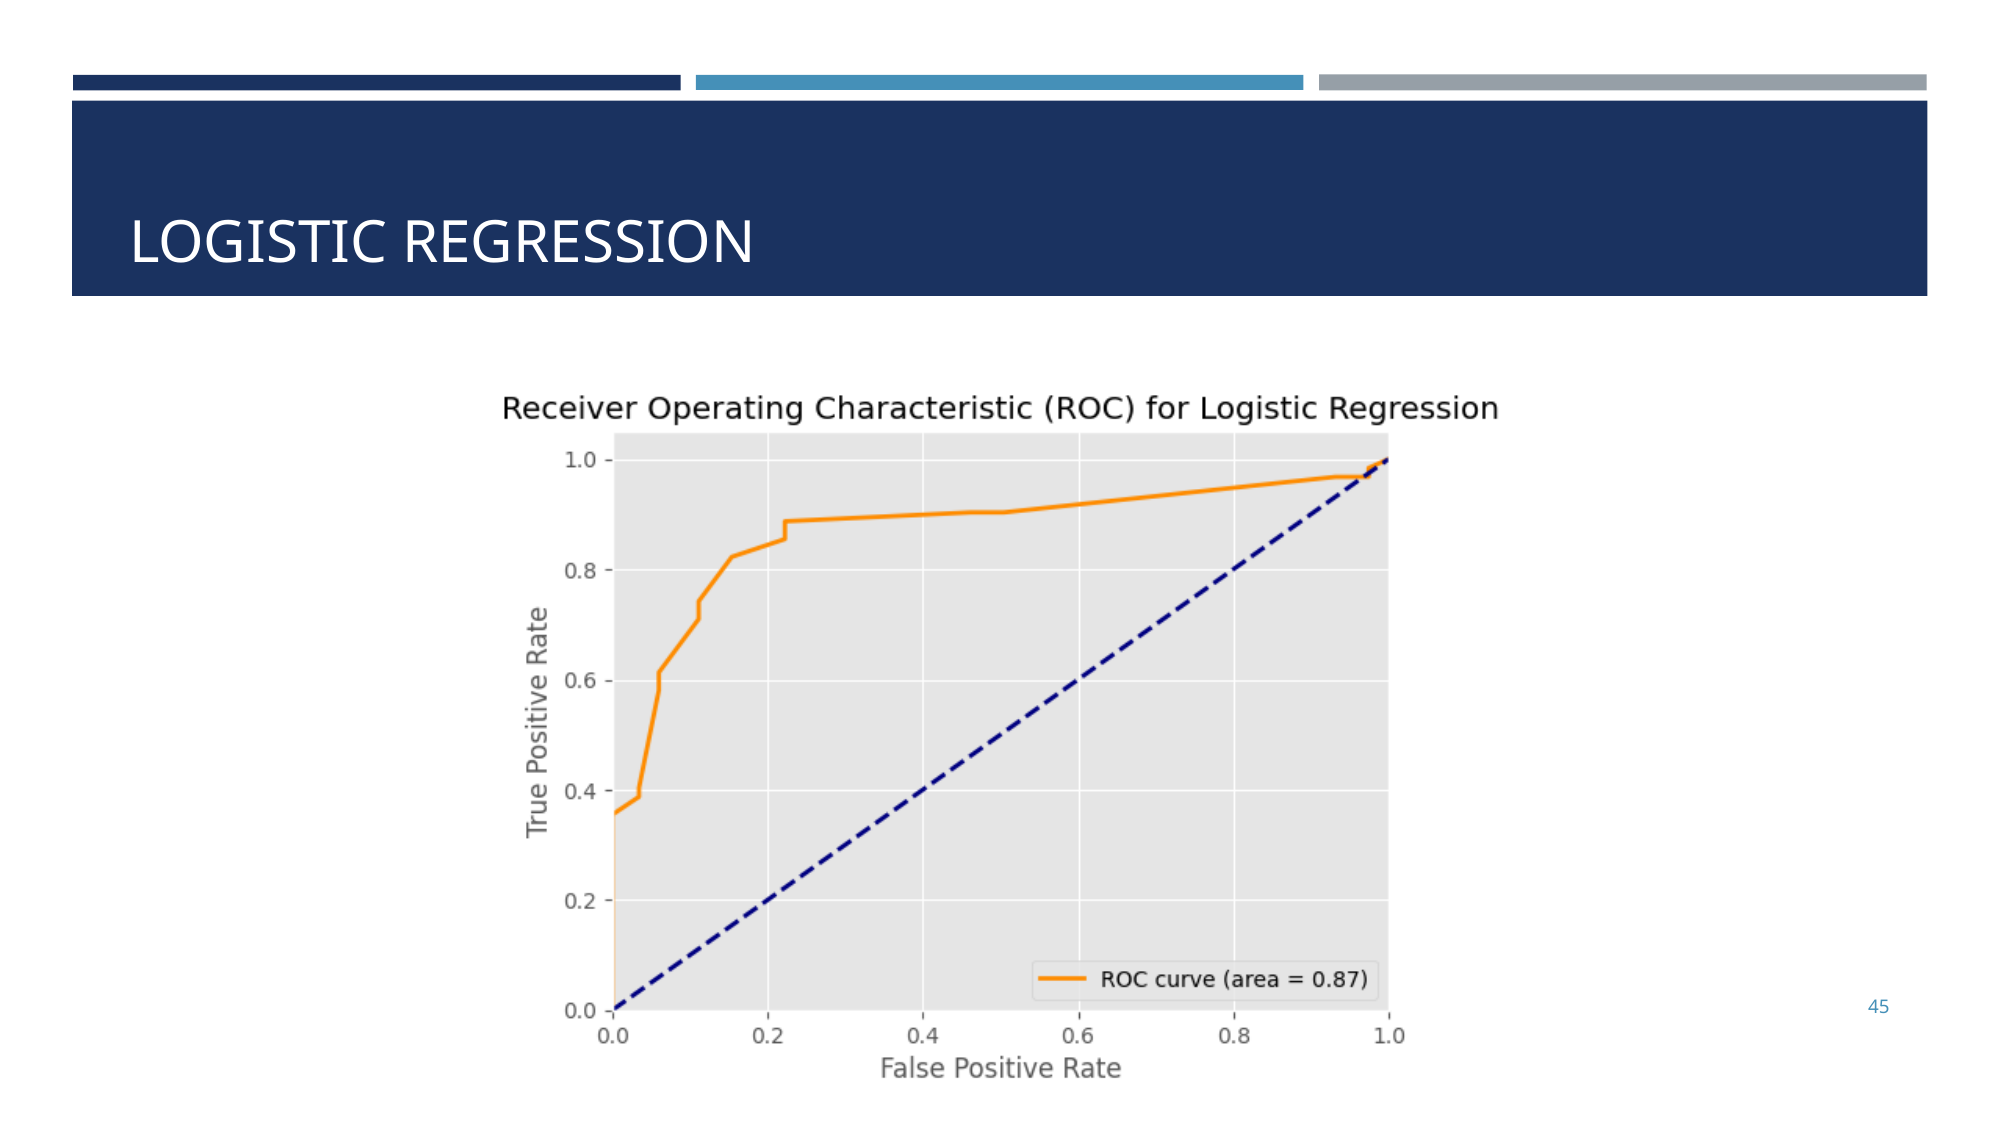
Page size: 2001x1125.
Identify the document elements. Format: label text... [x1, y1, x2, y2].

picture [486, 380, 1514, 1100]
title LOGISTIC REGRESSION [114, 115, 1924, 282]
slide_number ‹#› [1732, 977, 1905, 1037]
